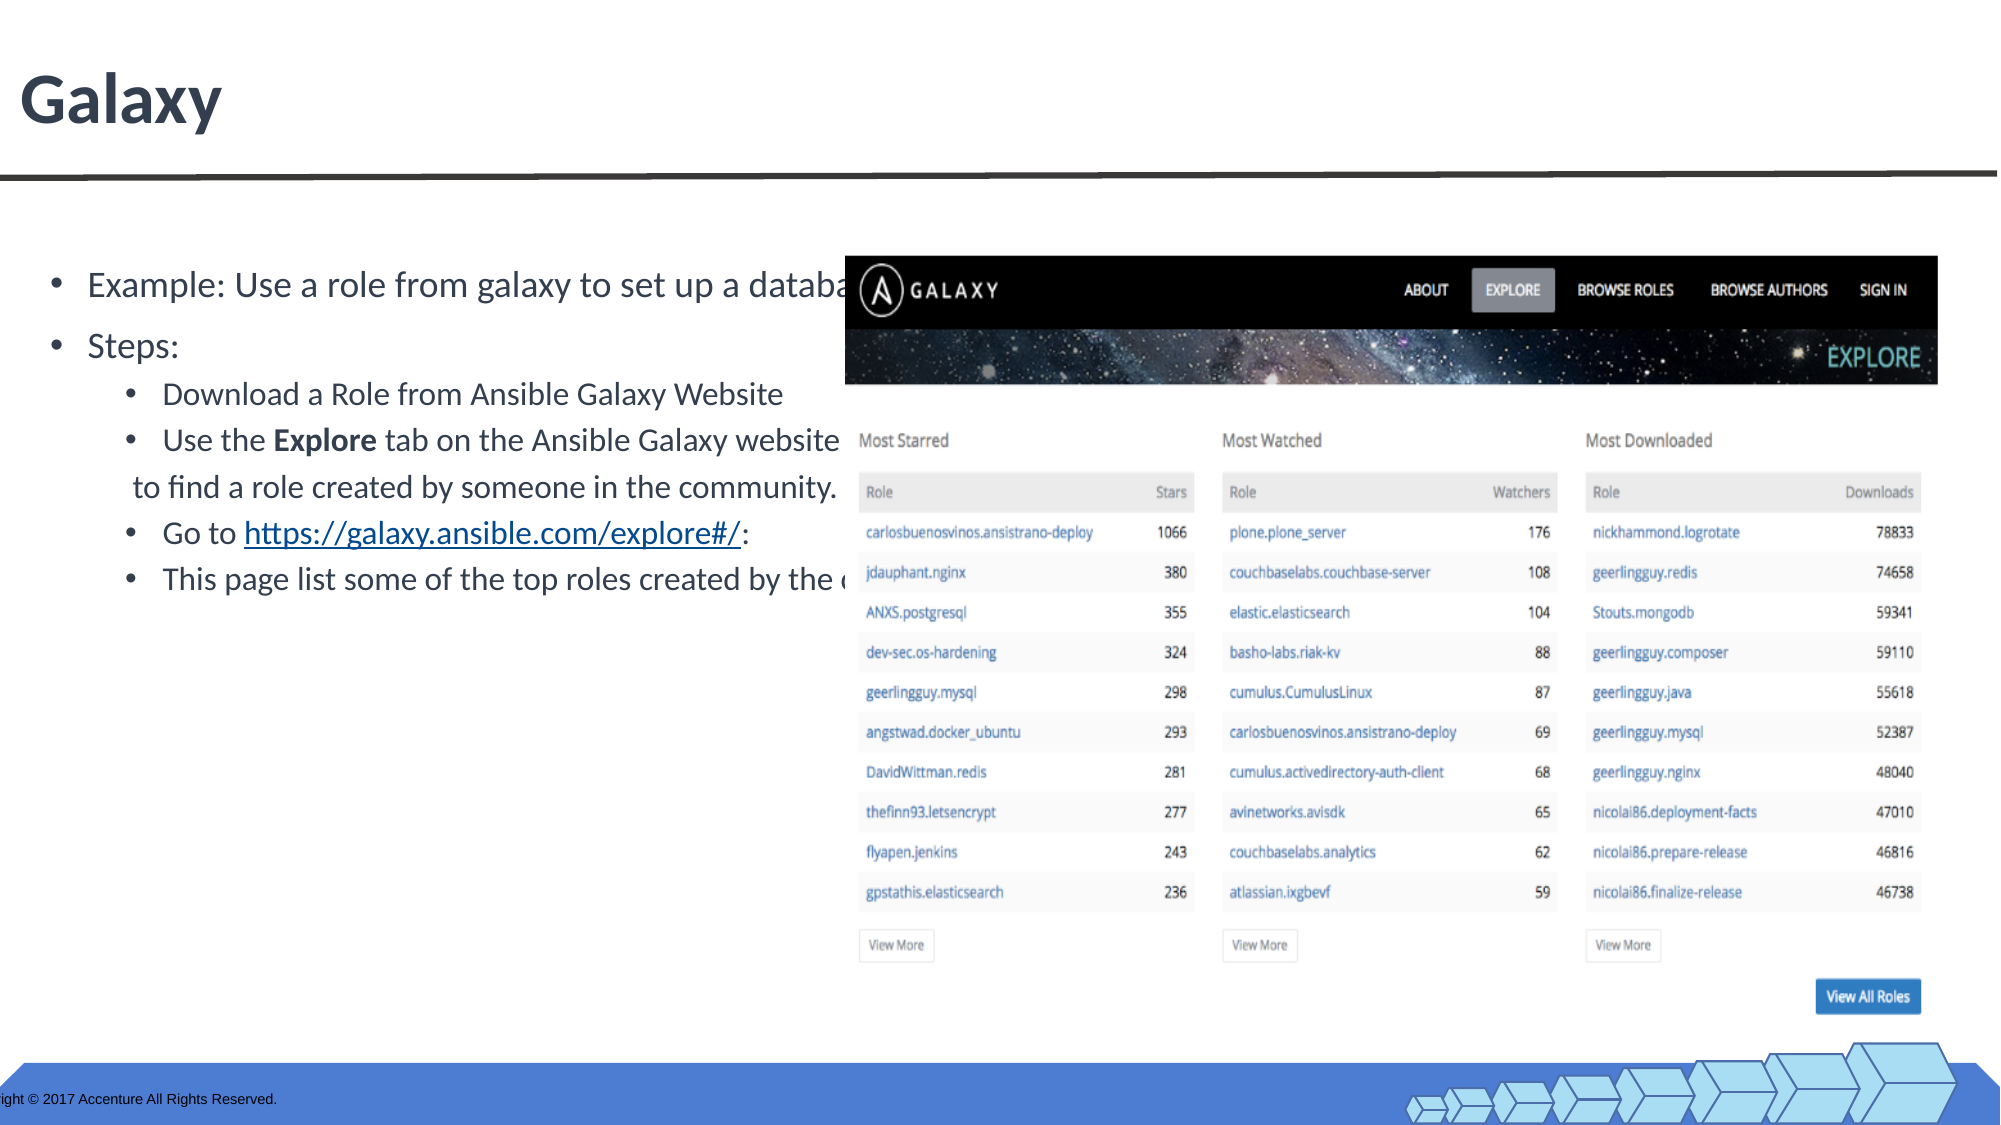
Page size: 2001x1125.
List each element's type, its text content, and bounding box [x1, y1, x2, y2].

title Galaxy [5, 53, 2000, 147]
list Example: Use a role from galaxy to set up a database. Steps: Download a Role from Ansible Galaxy Website Use the Explore tab on the Ansible Galaxy website to find a role created by someone in the community. Go to https://galaxy.ansible.com/explore#/: This page list some of the top roles created by the community. [35, 257, 1895, 1042]
picture [845, 253, 1947, 1038]
